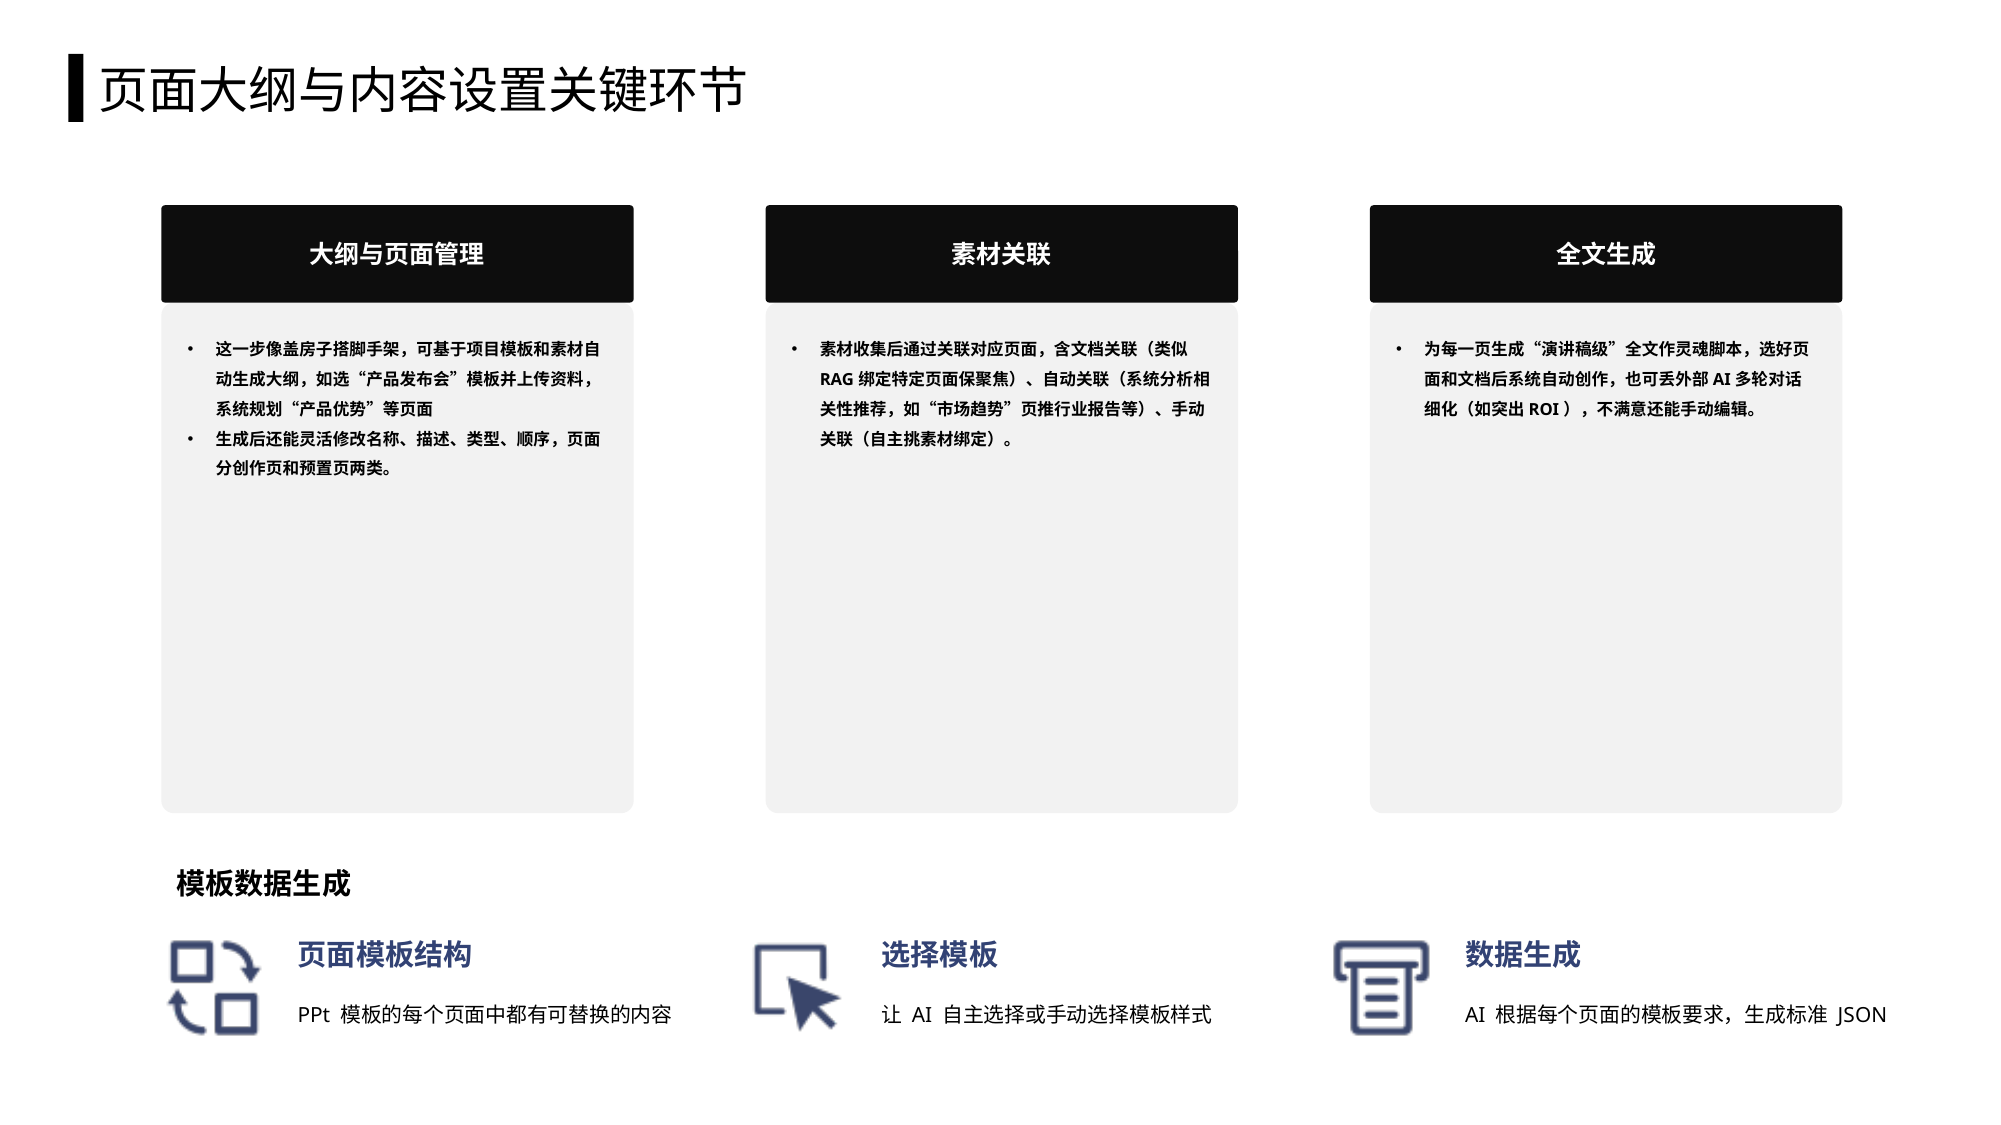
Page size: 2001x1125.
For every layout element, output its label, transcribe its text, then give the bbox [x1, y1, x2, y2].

text_box 素材收集后通过关联对应页面，含文档关联（类似RAG绑定特定页面保聚焦）、自动关联（系统分析相关性推荐，如“市场趋势”页推行业报告等）、手动关联（自主挑素材绑定）。 [764, 303, 1240, 815]
title 页面大纲与内容设置关键环节 [83, 42, 1917, 134]
text_box 这一步像盖房子搭脚手架，可基于项目模板和素材自动生成大纲，如选“产品发布会”模板并上传资料，系统规划“产品优势”等页面 生成后还能灵活修改名称、描述、类型、顺序，页面分创作页和预置页两类。 [160, 303, 635, 815]
text_box 模板数据生成 [161, 855, 1102, 910]
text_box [744, 926, 1328, 1062]
text_box 为每一页生成“演讲稿级”全文作灵魂脚本，选好页面和文档后系统自动创作，也可丢外部AI多轮对话细化（如突出ROI），不满意还能手动编辑。 [1368, 303, 1844, 815]
text_box 全文生成 [1369, 205, 1843, 303]
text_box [160, 926, 744, 1062]
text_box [1328, 926, 1943, 1062]
text_box 大纲与页面管理 [161, 205, 634, 303]
text_box 素材关联 [765, 205, 1239, 303]
